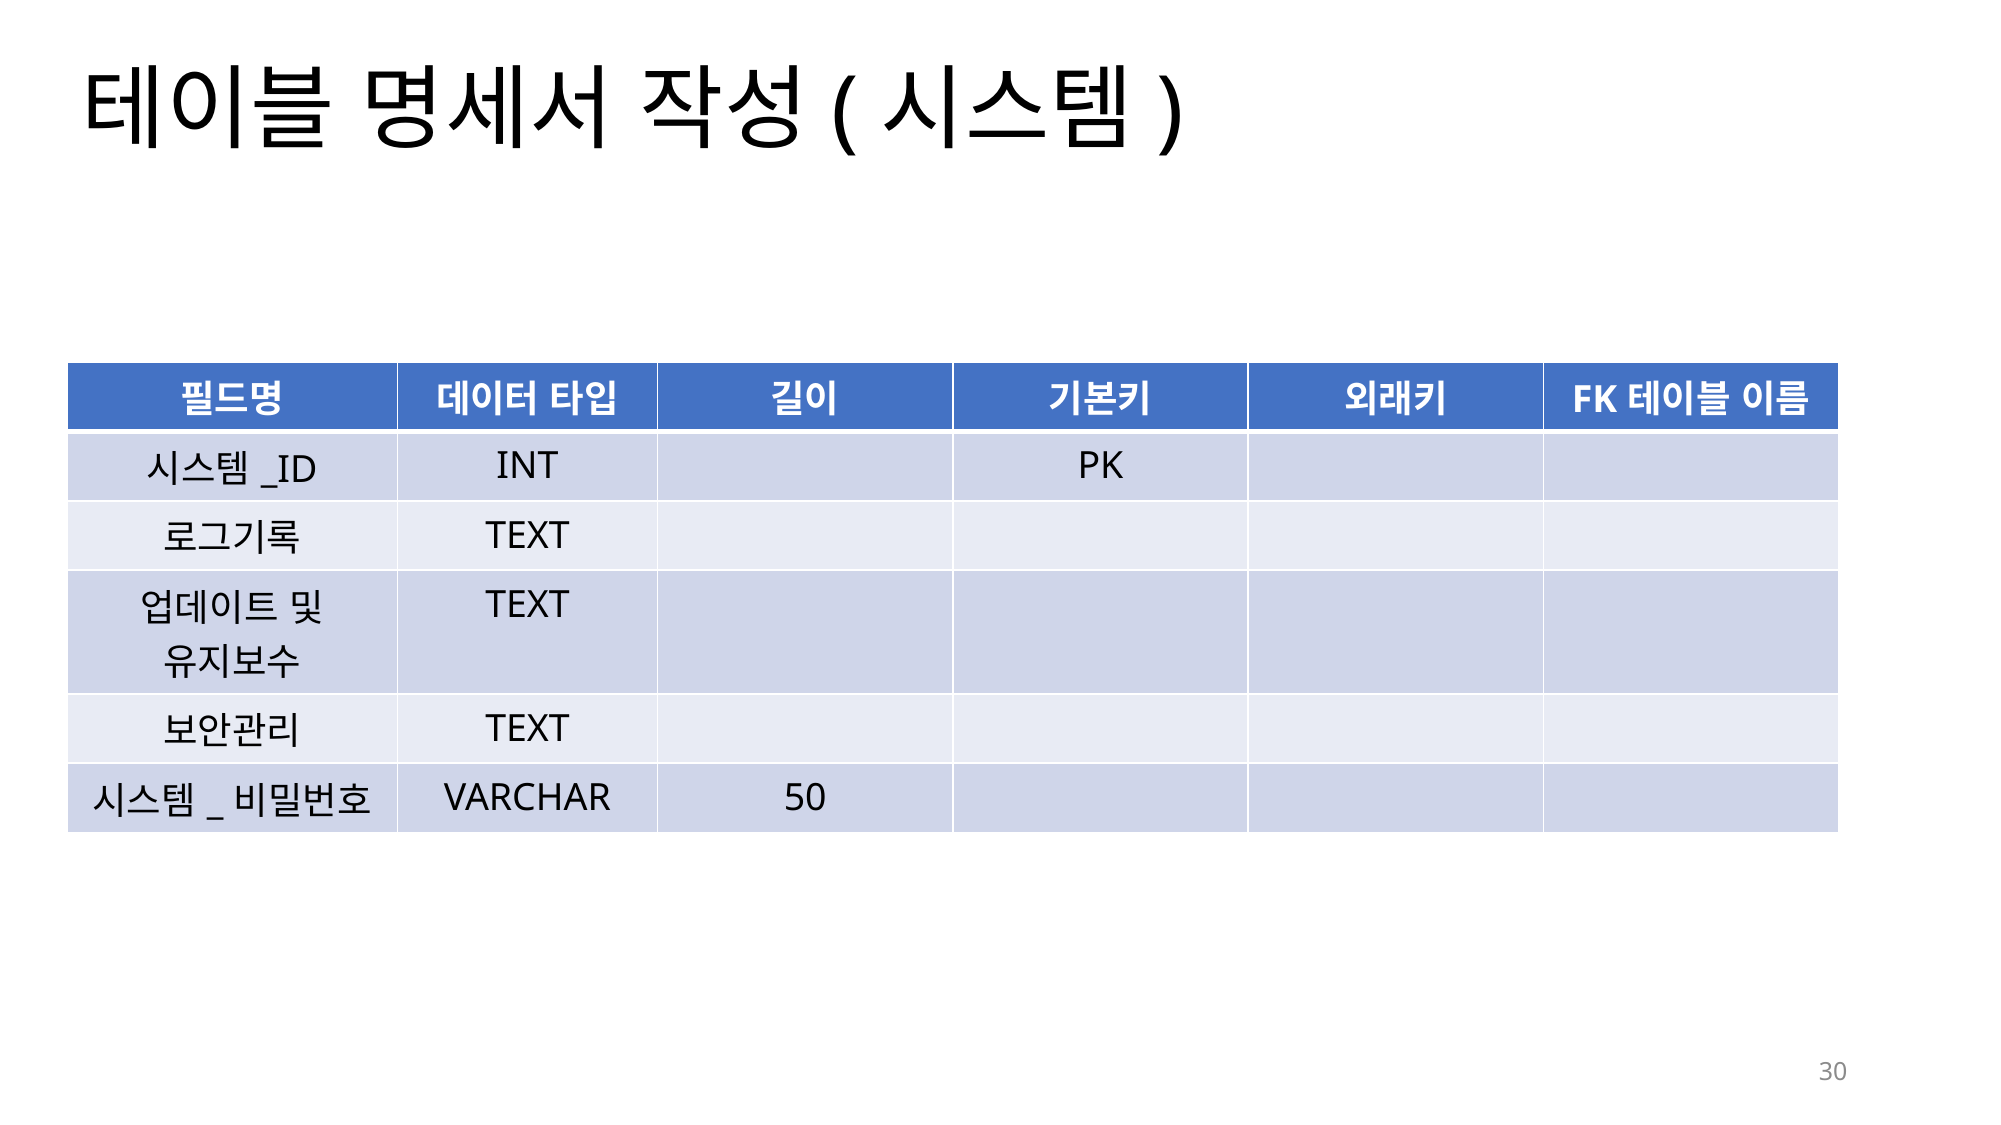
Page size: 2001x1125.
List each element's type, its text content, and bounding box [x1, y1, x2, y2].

table_cell [1249, 764, 1543, 832]
table_cell INT [398, 434, 657, 500]
table_cell [1544, 695, 1838, 762]
table_cell [1544, 764, 1838, 832]
table_cell [1544, 571, 1838, 693]
table_cell [658, 502, 952, 569]
table_cell PK [954, 434, 1247, 500]
table_cell [1249, 695, 1543, 762]
table_cell [1544, 502, 1838, 569]
table_cell 시스템_비밀번호 [68, 764, 397, 832]
table_cell [1249, 434, 1543, 500]
table_header 외래키 [1249, 363, 1543, 429]
table_cell TEXT [398, 695, 657, 762]
table_header FK테이블 이름 [1544, 363, 1838, 429]
table_header 기본키 [954, 363, 1247, 429]
table_cell [954, 571, 1247, 693]
table_cell TEXT [398, 571, 657, 693]
table_cell [954, 695, 1247, 762]
slide_number 30 [1412, 1042, 1863, 1103]
table_cell TEXT [398, 502, 657, 569]
table_cell [1249, 571, 1543, 693]
table_cell 로그기록 [68, 502, 397, 569]
table_cell [954, 764, 1247, 832]
table_cell 보안관리 [68, 695, 397, 762]
table_header 데이터 타입 [398, 363, 657, 429]
table_cell 시스템_ID [68, 434, 397, 500]
table_cell [658, 571, 952, 693]
table_cell [658, 695, 952, 762]
table_cell [1544, 434, 1838, 500]
table_cell [1249, 502, 1543, 569]
table_cell [954, 502, 1247, 569]
title 테이블 명세서 작성(시스템) [66, 54, 1792, 272]
table_header 필드명 [68, 363, 397, 429]
table_cell [658, 434, 952, 500]
table_cell VARCHAR [398, 764, 657, 832]
table_cell 업데이트 및 유지보수 [68, 571, 397, 693]
table_header 길이 [658, 363, 952, 429]
table_cell 50 [658, 764, 952, 832]
